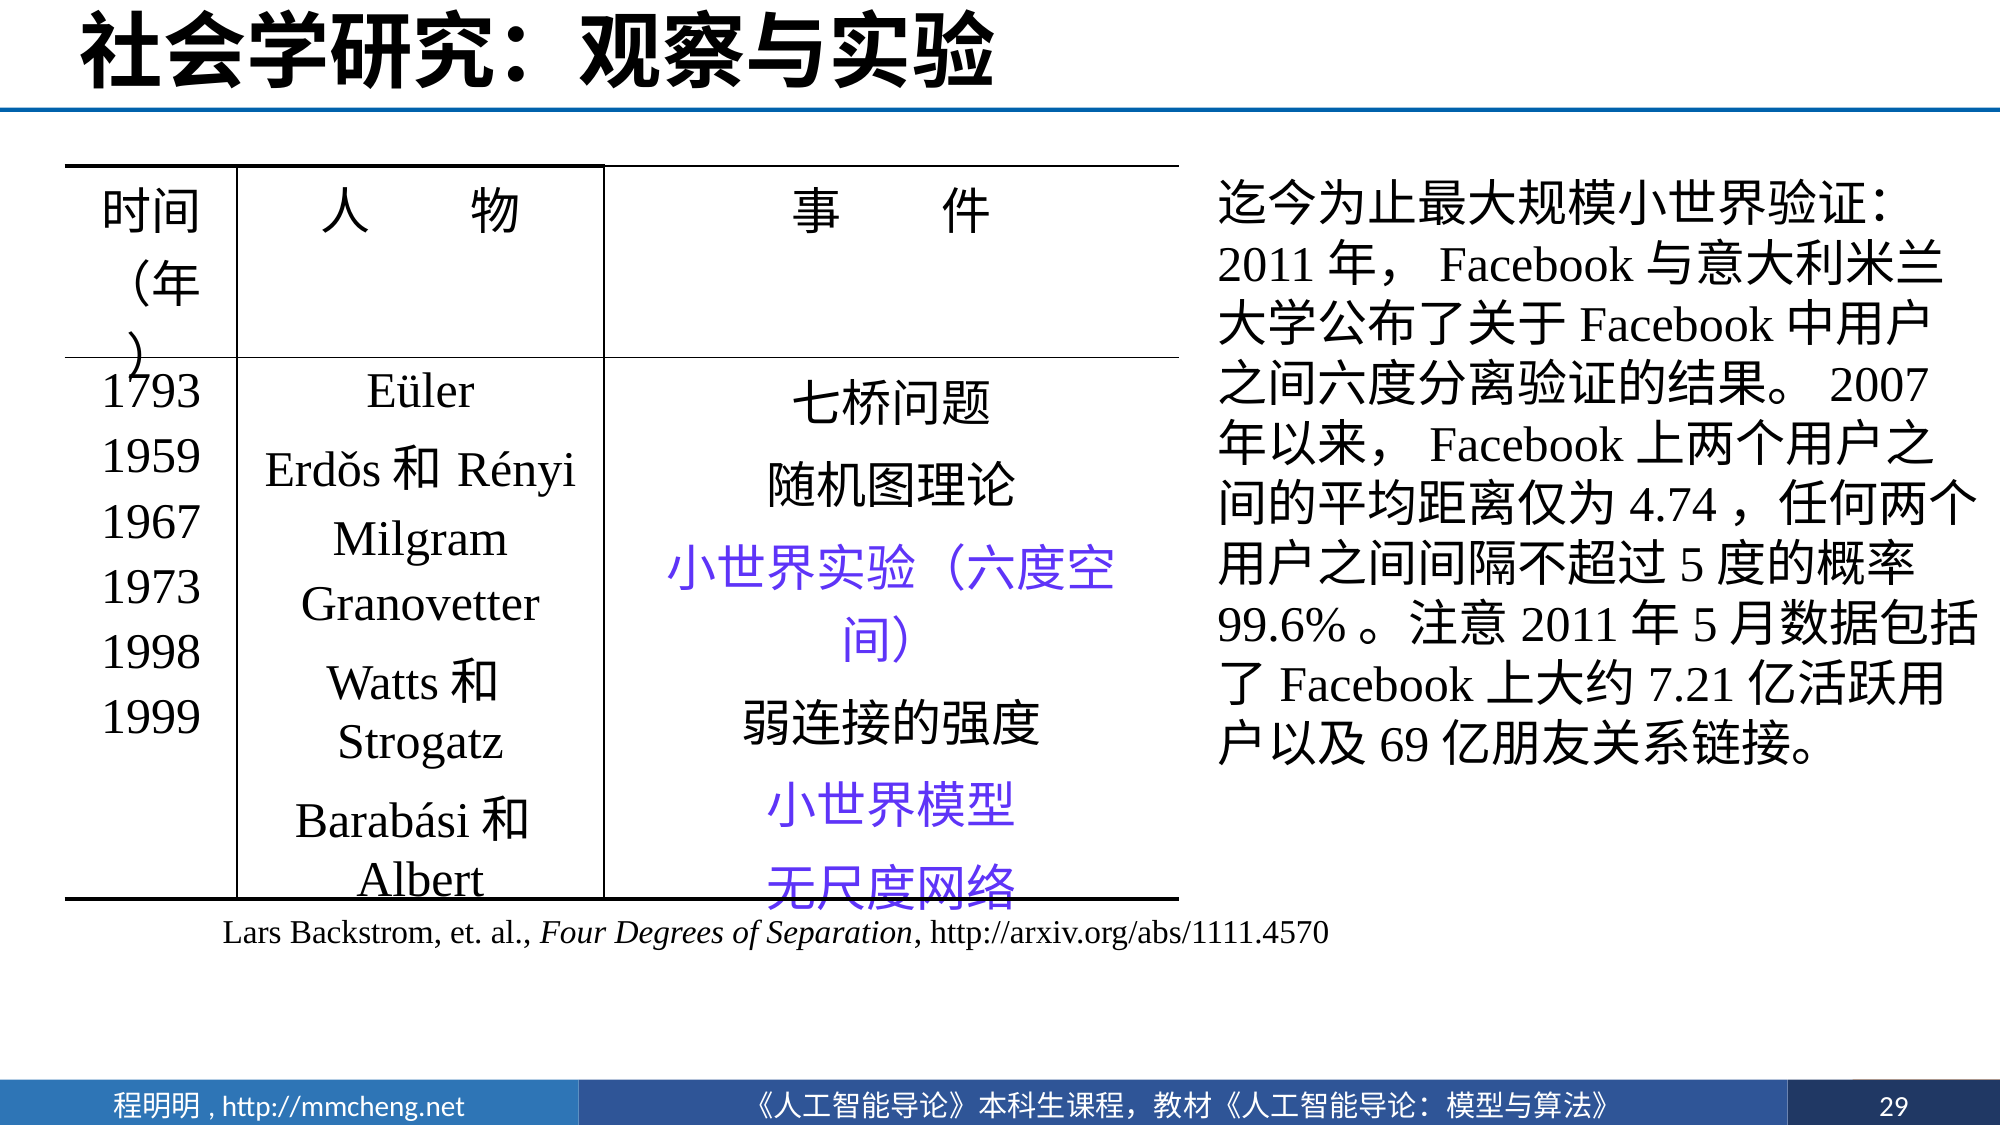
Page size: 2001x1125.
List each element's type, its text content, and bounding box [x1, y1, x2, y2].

table_header 人 物 [238, 168, 603, 357]
text_box 迄今为止最大规模小世界验证：2011年，Facebook与意大利米兰大学公布了关于Facebook中用户之间六度分离验证的结果。2007年以来，Facebook上两个用户之间的平均距离仅为4.74，任何两个用户之间间隔不超过5度的概率99.6%。注意2011年5月数据包括了Facebook上大约7.21亿活跃用户以及69亿朋友关系链接。 [1202, 164, 2000, 780]
table_cell 1793 1959 1967 1973 1998 1999 [65, 358, 236, 897]
table_header 时间（年） [65, 168, 236, 357]
text_box Lars Backstrom, et. al., Four Degrees of Separation, http://arxiv.org/abs/1111.4570 [207, 903, 1549, 958]
title 社会学研究：观察与实验 [64, 0, 2000, 110]
table_header 事 件 [605, 167, 1179, 357]
table_cell 七桥问题 随机图理论 小世界实验（六度空间） 弱连接的强度 小世界模型 无尺度网络 [605, 358, 1179, 897]
table_cell Eüler Erdǒs和Rényi Milgram Granovetter Watts和Strogatz Barabási和Albert [238, 358, 603, 897]
